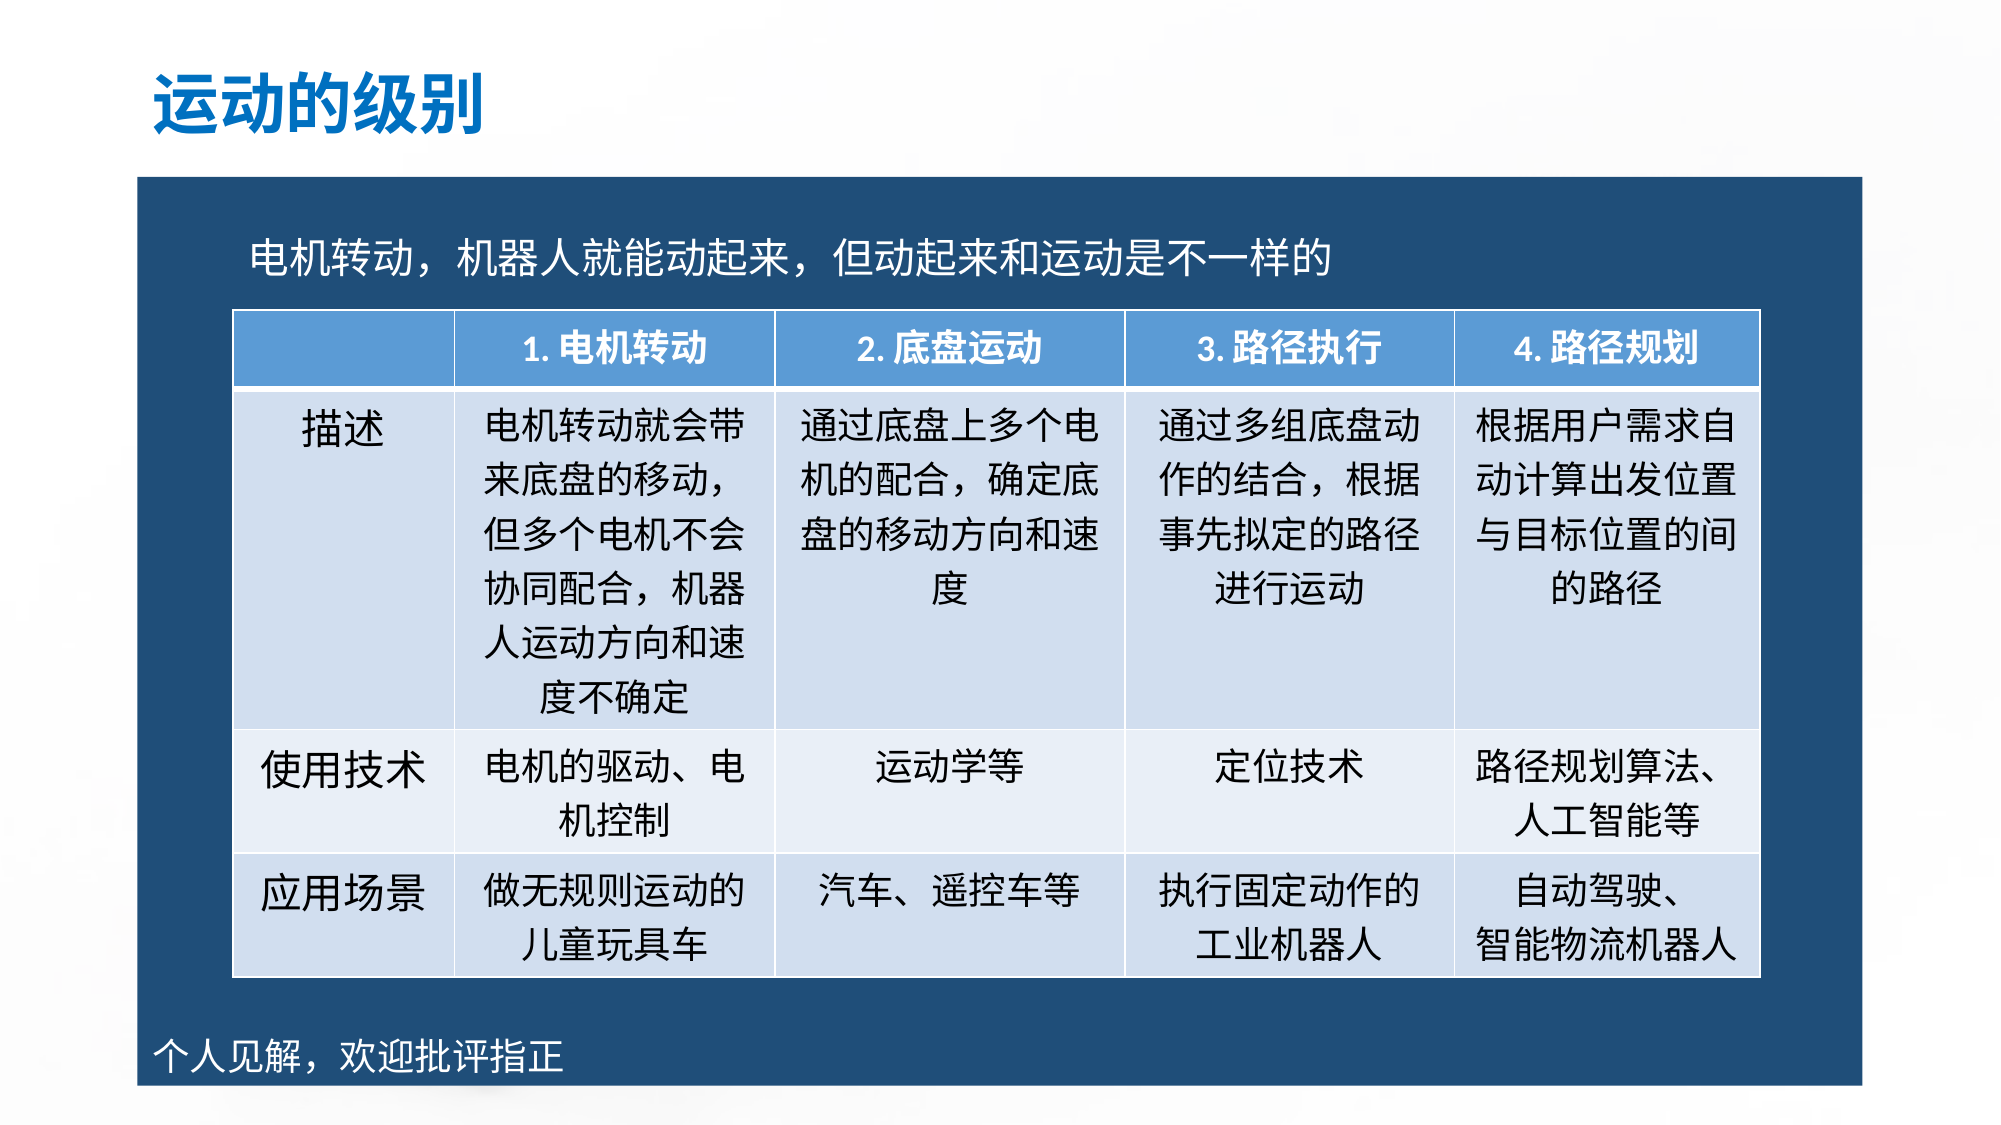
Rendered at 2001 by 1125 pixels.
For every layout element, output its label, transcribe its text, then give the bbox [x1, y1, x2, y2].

table_header 4.路径规划 [1455, 311, 1759, 386]
table_header 3.路径执行 [1126, 311, 1454, 386]
table_cell 做无规则运动的儿童玩具车 [455, 854, 774, 976]
table_cell 通过多组底盘动作的结合，根据事先拟定的路径进行运动 [1126, 392, 1454, 729]
text_box 电机转动，机器人就能动起来，但动起来和运动是不一样的 [232, 224, 1377, 290]
table_cell 定位技术 [1126, 730, 1454, 852]
table_cell 路径规划算法、人工智能等 [1455, 730, 1759, 852]
table_cell 描述 [234, 392, 454, 729]
list [137, 176, 1863, 1086]
table_cell 电机转动就会带来底盘的移动，但多个电机不会协同配合，机器人运动方向和速度不确定 [455, 392, 774, 729]
table_cell 通过底盘上多个电机的配合，确定底盘的移动方向和速度 [776, 392, 1124, 729]
table_cell 电机的驱动、电机控制 [455, 730, 774, 852]
table_header 1.电机转动 [455, 311, 774, 386]
title 运动的级别 [137, 59, 1863, 155]
table_cell 运动学等 [776, 730, 1124, 852]
table_cell 执行固定动作的工业机器人 [1126, 854, 1454, 976]
table_header [234, 311, 454, 386]
table_cell 根据用户需求自动计算出发位置与目标位置的间的路径 [1455, 392, 1759, 729]
table_header 2.底盘运动 [776, 311, 1124, 386]
text_box 个人见解，欢迎批评指正 [137, 1025, 615, 1085]
table_cell 自动驾驶、 智能物流机器人 [1455, 854, 1759, 976]
table_cell 汽车、遥控车等 [776, 854, 1124, 976]
table_cell 应用场景 [234, 854, 454, 976]
table_cell 使用技术 [234, 730, 454, 852]
